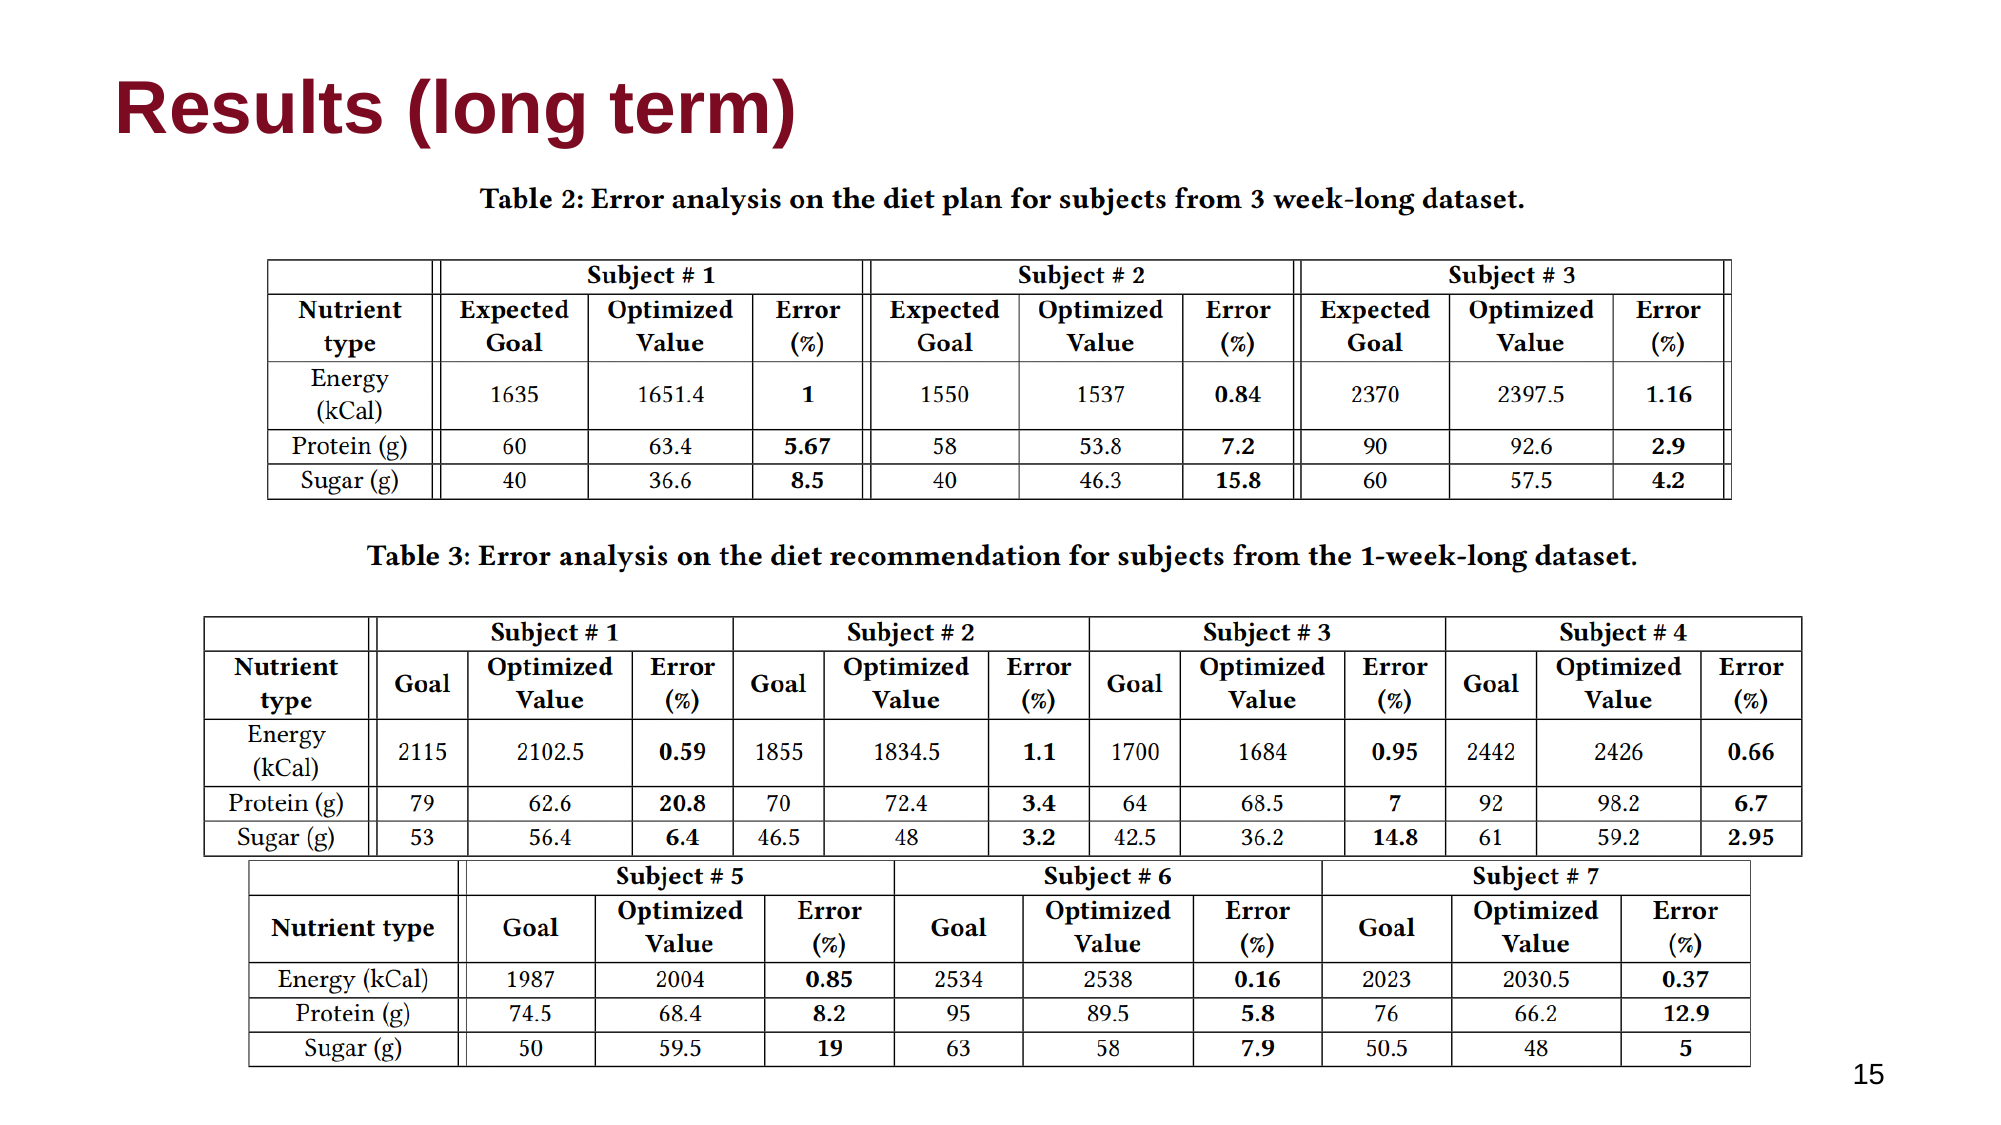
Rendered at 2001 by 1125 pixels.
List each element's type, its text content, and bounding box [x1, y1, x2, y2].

title Results (long term) [99, 45, 1900, 163]
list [169, 162, 1831, 1081]
slide_number 15 [1433, 1042, 1900, 1103]
